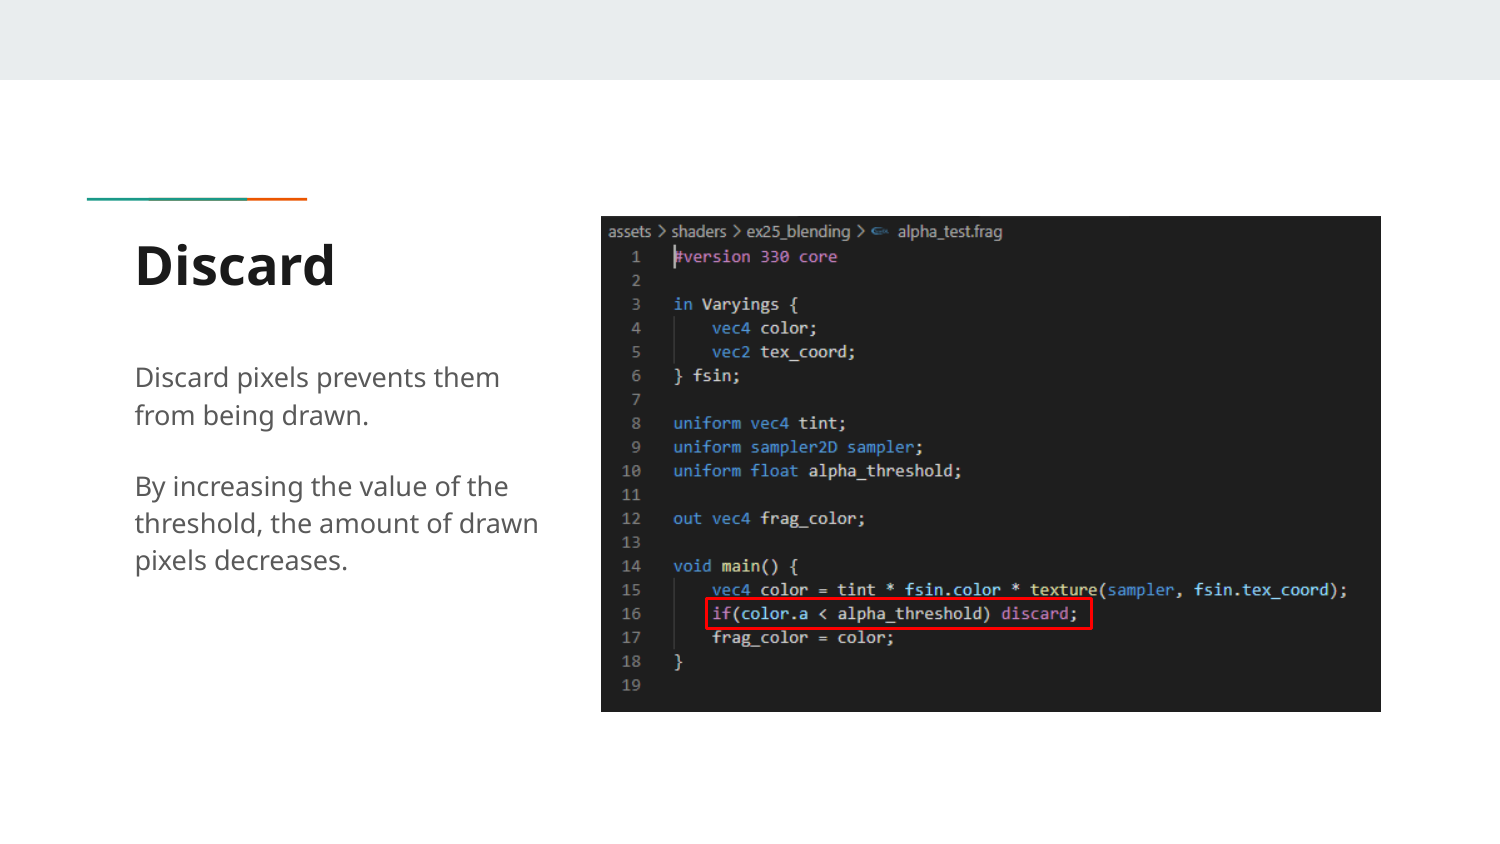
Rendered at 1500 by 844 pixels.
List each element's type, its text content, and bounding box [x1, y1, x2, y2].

picture [600, 216, 1382, 713]
list Discard pixels prevents them from being drawn. By increasing the value of the threshold, the amount of drawn pixels decreases. [119, 341, 577, 712]
title Discard [119, 216, 598, 305]
